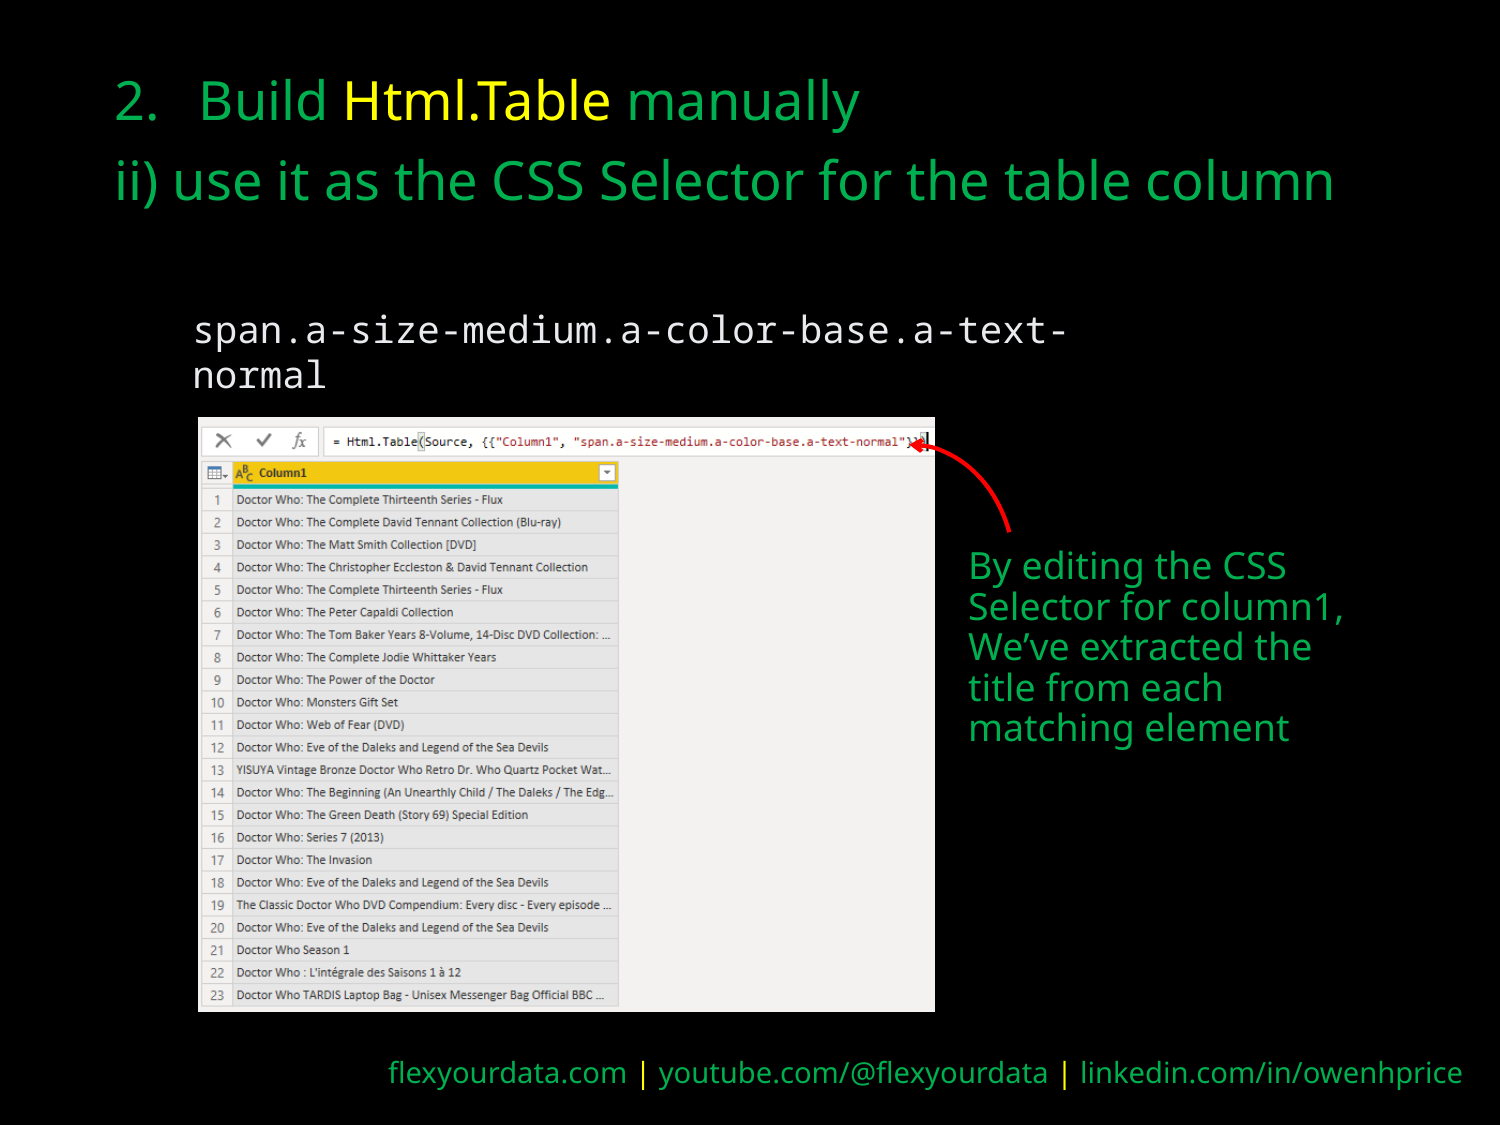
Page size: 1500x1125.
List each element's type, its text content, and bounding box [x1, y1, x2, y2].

list Build Html.Table manually ii) use it as the CSS Selector for the table column [99, 66, 1428, 148]
text_box span.a-size-medium.a-color-base.a-text-normal [177, 298, 1160, 404]
picture [197, 417, 935, 1012]
text_box By editing the CSS Selector for column1, We’ve extracted the title from each matching element [953, 540, 1365, 624]
text_box [935, 447, 1010, 557]
